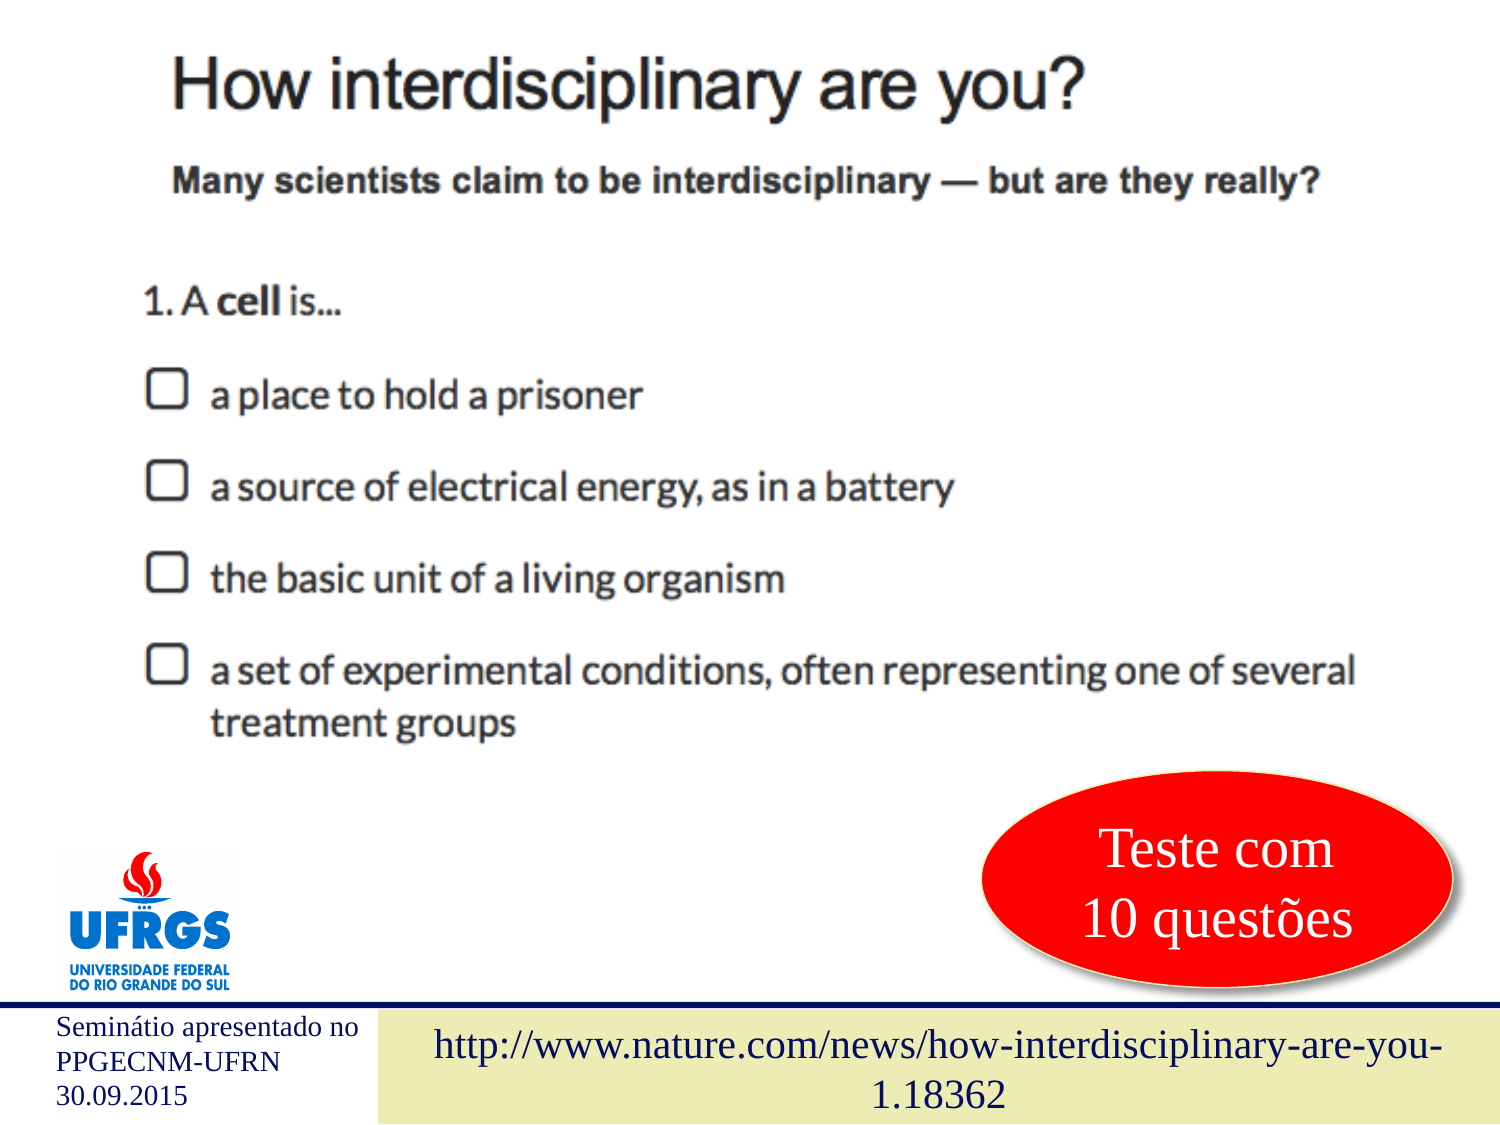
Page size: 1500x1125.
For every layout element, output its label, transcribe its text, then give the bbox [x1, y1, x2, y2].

text_box http://www.nature.com/news/how-interdisciplinary-are-you-1.18362 [377, 1009, 1500, 1125]
picture [62, 849, 237, 999]
picture [153, 36, 1347, 219]
picture [120, 249, 1378, 756]
text_box Teste com 10 questões [981, 770, 1453, 988]
